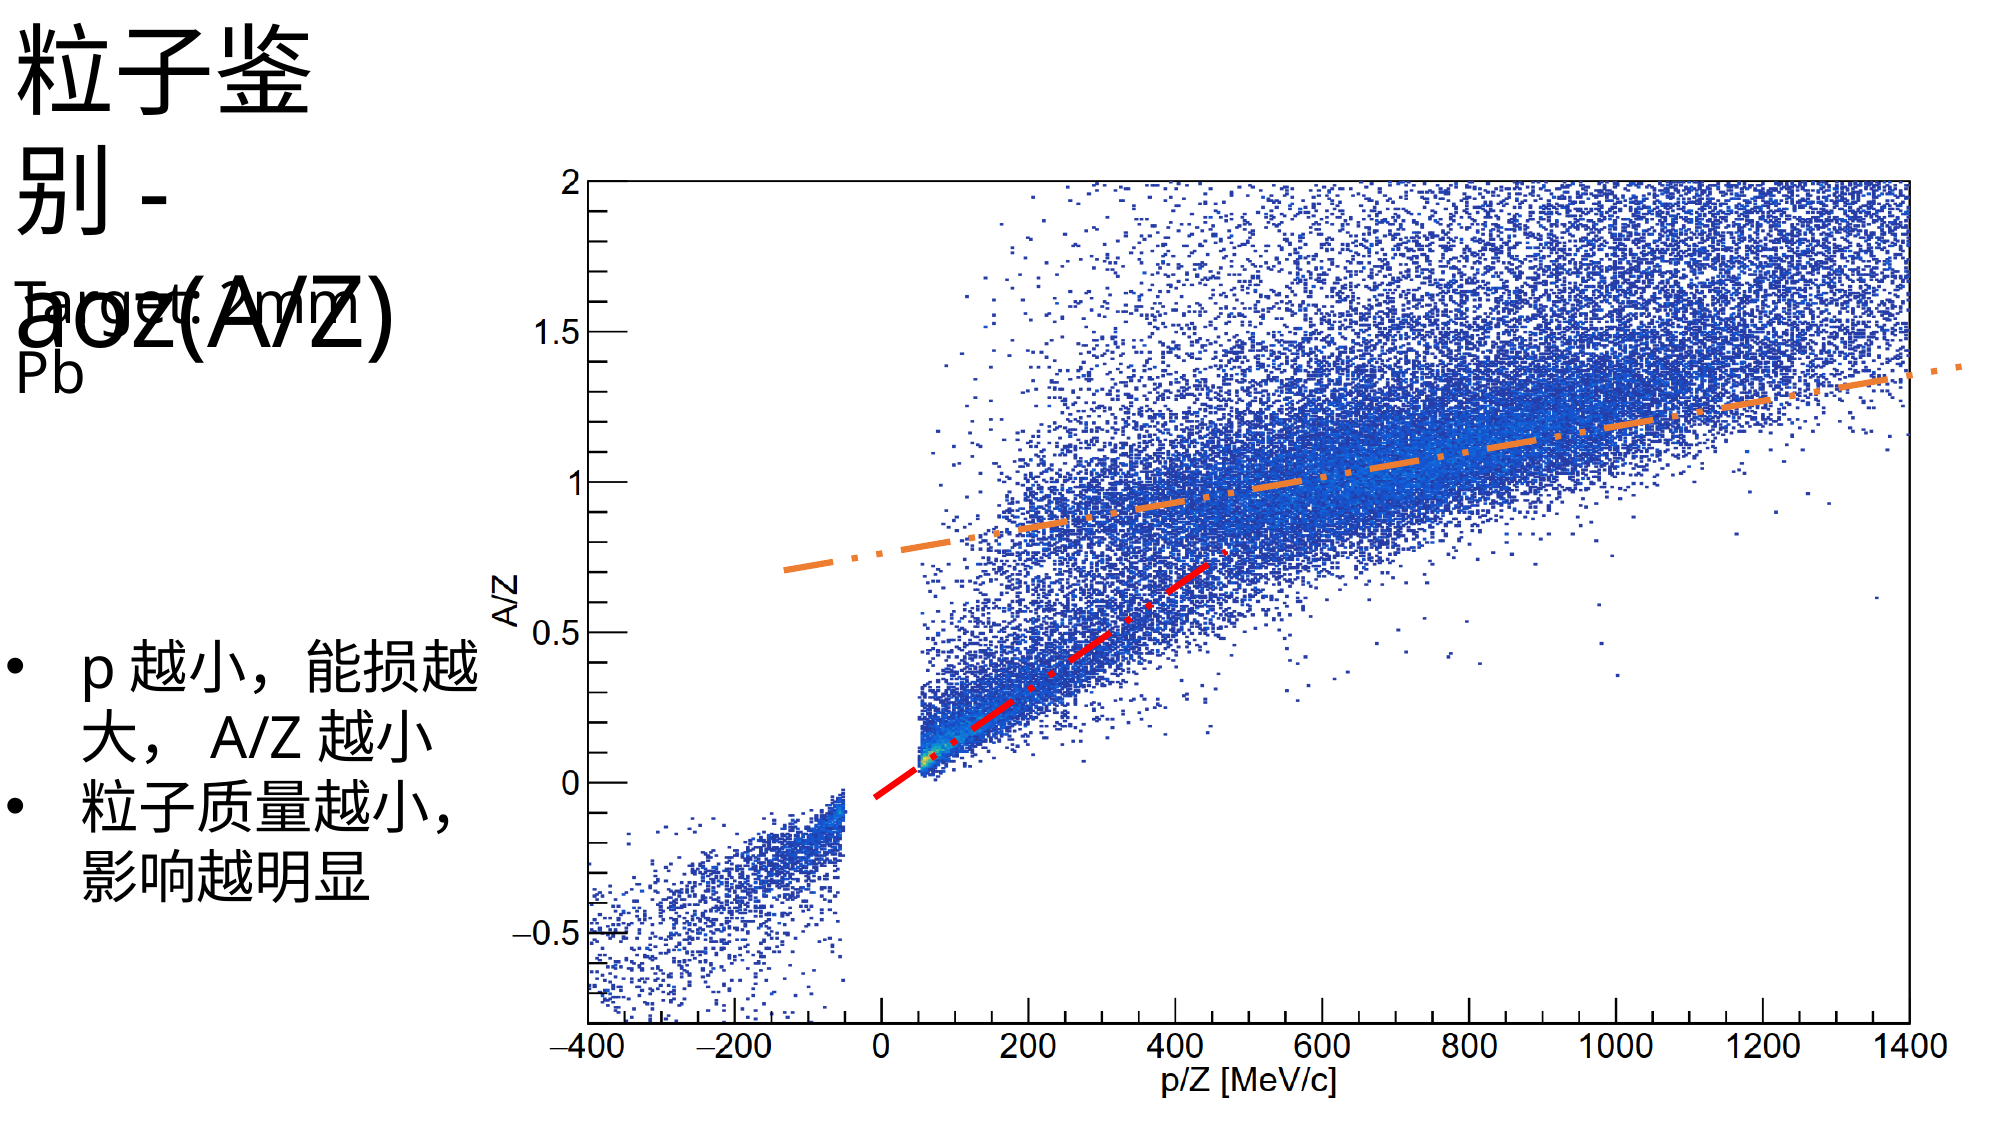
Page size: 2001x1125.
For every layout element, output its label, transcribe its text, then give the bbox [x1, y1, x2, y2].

text_box Target: 2mm Pb [0, 257, 454, 413]
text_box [874, 551, 1227, 798]
picture [466, 139, 1984, 1105]
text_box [783, 366, 1962, 571]
text_box 粒子鉴别-aoz(A/Z) [0, 0, 438, 257]
